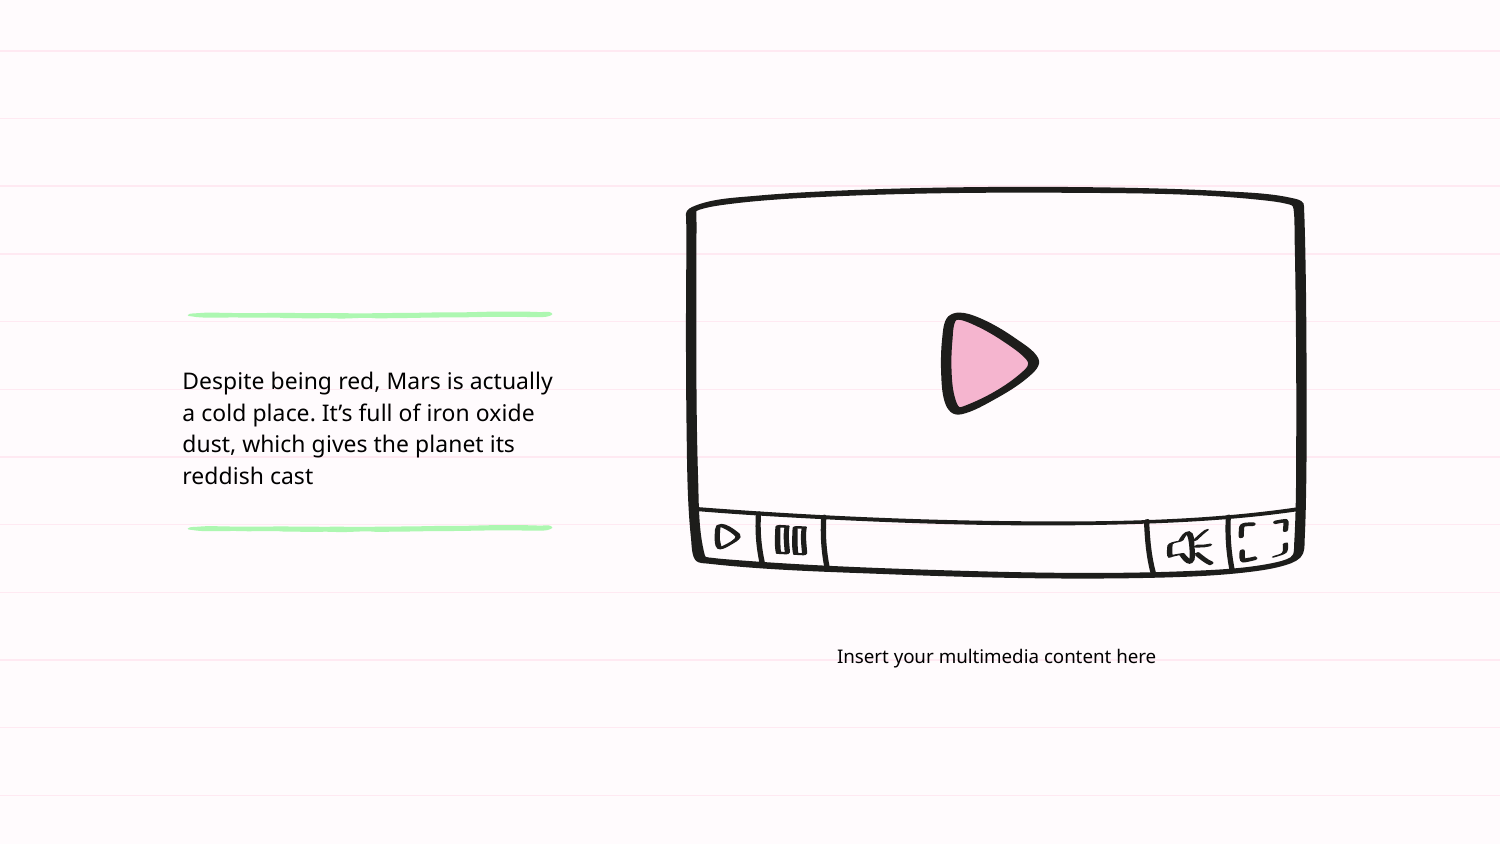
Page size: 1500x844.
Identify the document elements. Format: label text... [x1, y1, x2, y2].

text_box [187, 311, 553, 319]
subtitle Insert your multimedia content here [779, 626, 1213, 682]
subtitle Despite being red, Mars is actually a cold place. It’s full of iron oxide dust, which gives the planet its reddish cast [167, 347, 573, 478]
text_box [685, 186, 1308, 579]
text_box [187, 525, 553, 533]
